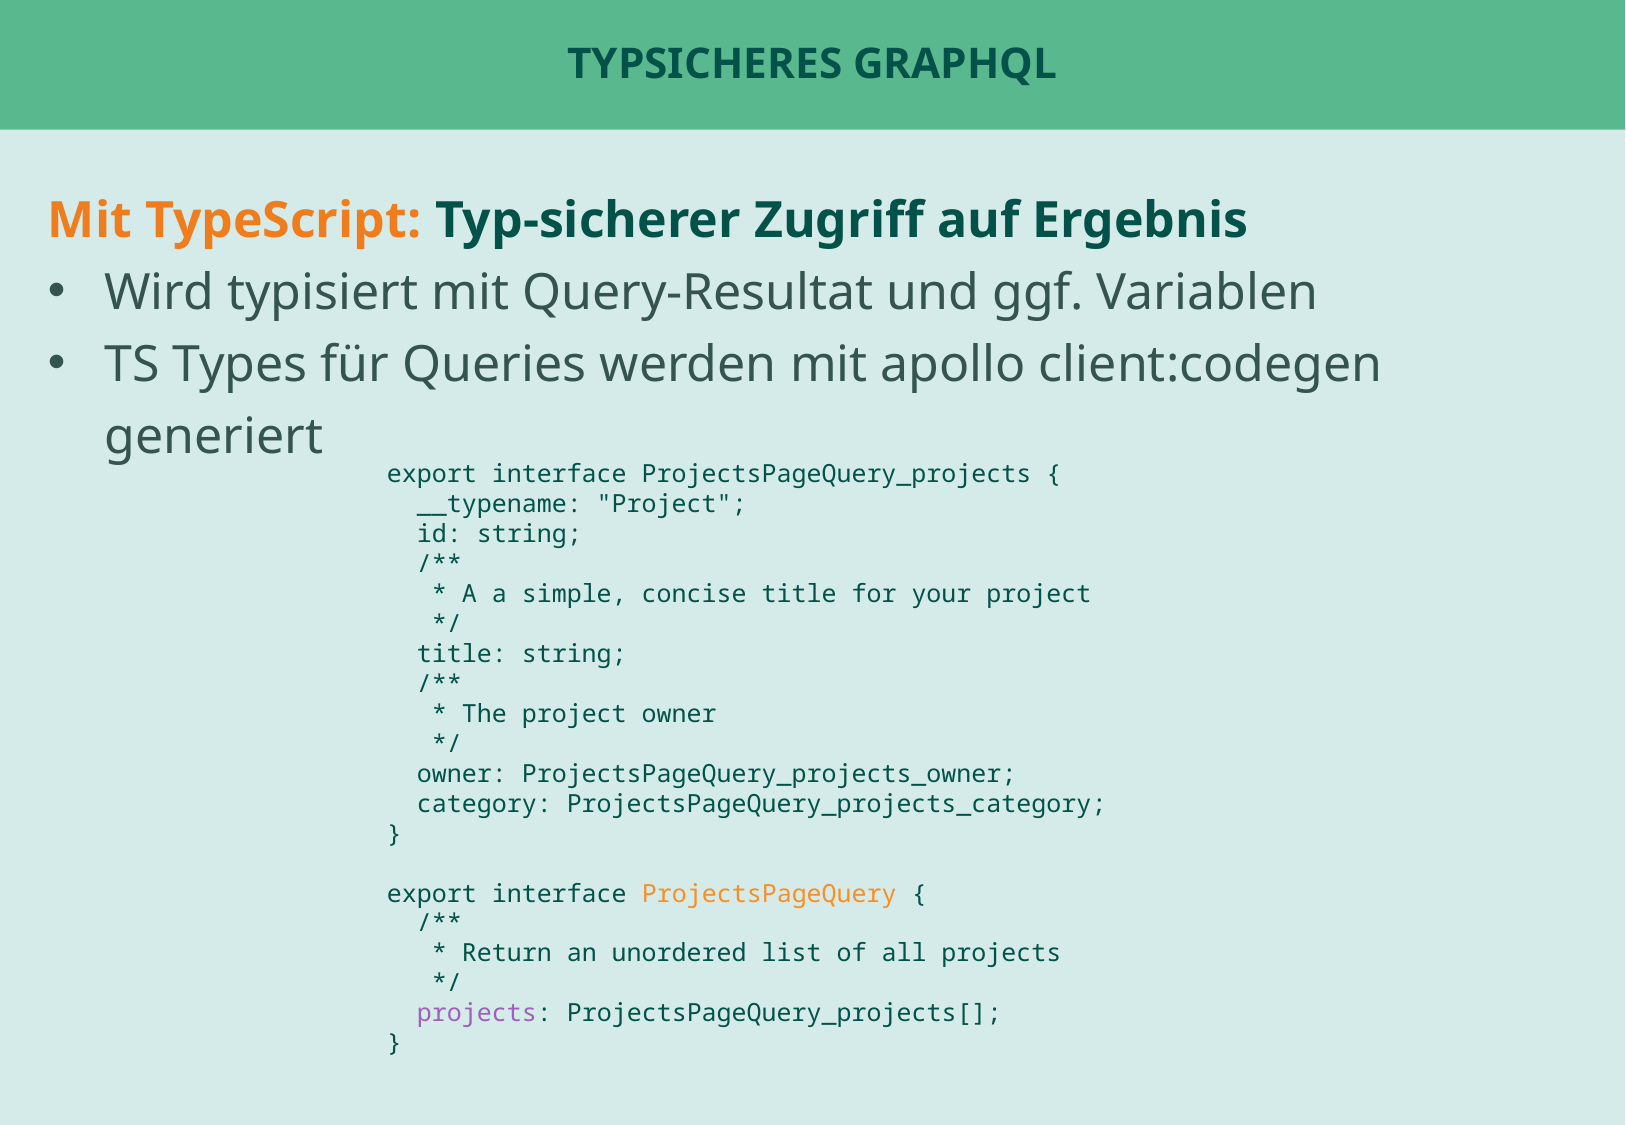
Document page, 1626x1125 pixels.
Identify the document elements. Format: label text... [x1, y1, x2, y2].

title Typsicheres GraphQL [0, 0, 1625, 130]
text_box Mit TypeScript: Typ-sicherer Zugriff auf Ergebnis Wird typisiert mit Query-Resultat und ggf. Variablen TS Types für Queries werden mit apollo client:codegen generiert [33, 168, 1592, 471]
text_box export interface ProjectsPageQuery_projects { __typename: "Project"; id: string; /** * A a simple, concise title for your project */ title: string; /** * The project owner */ owner: ProjectsPageQuery_projects_owner; category: ProjectsPageQuery_projects_category; } export interface ProjectsPageQuery { /** * Return an unordered list of all projects */ projects: ProjectsPageQuery_projects[]; } [372, 450, 1209, 1064]
